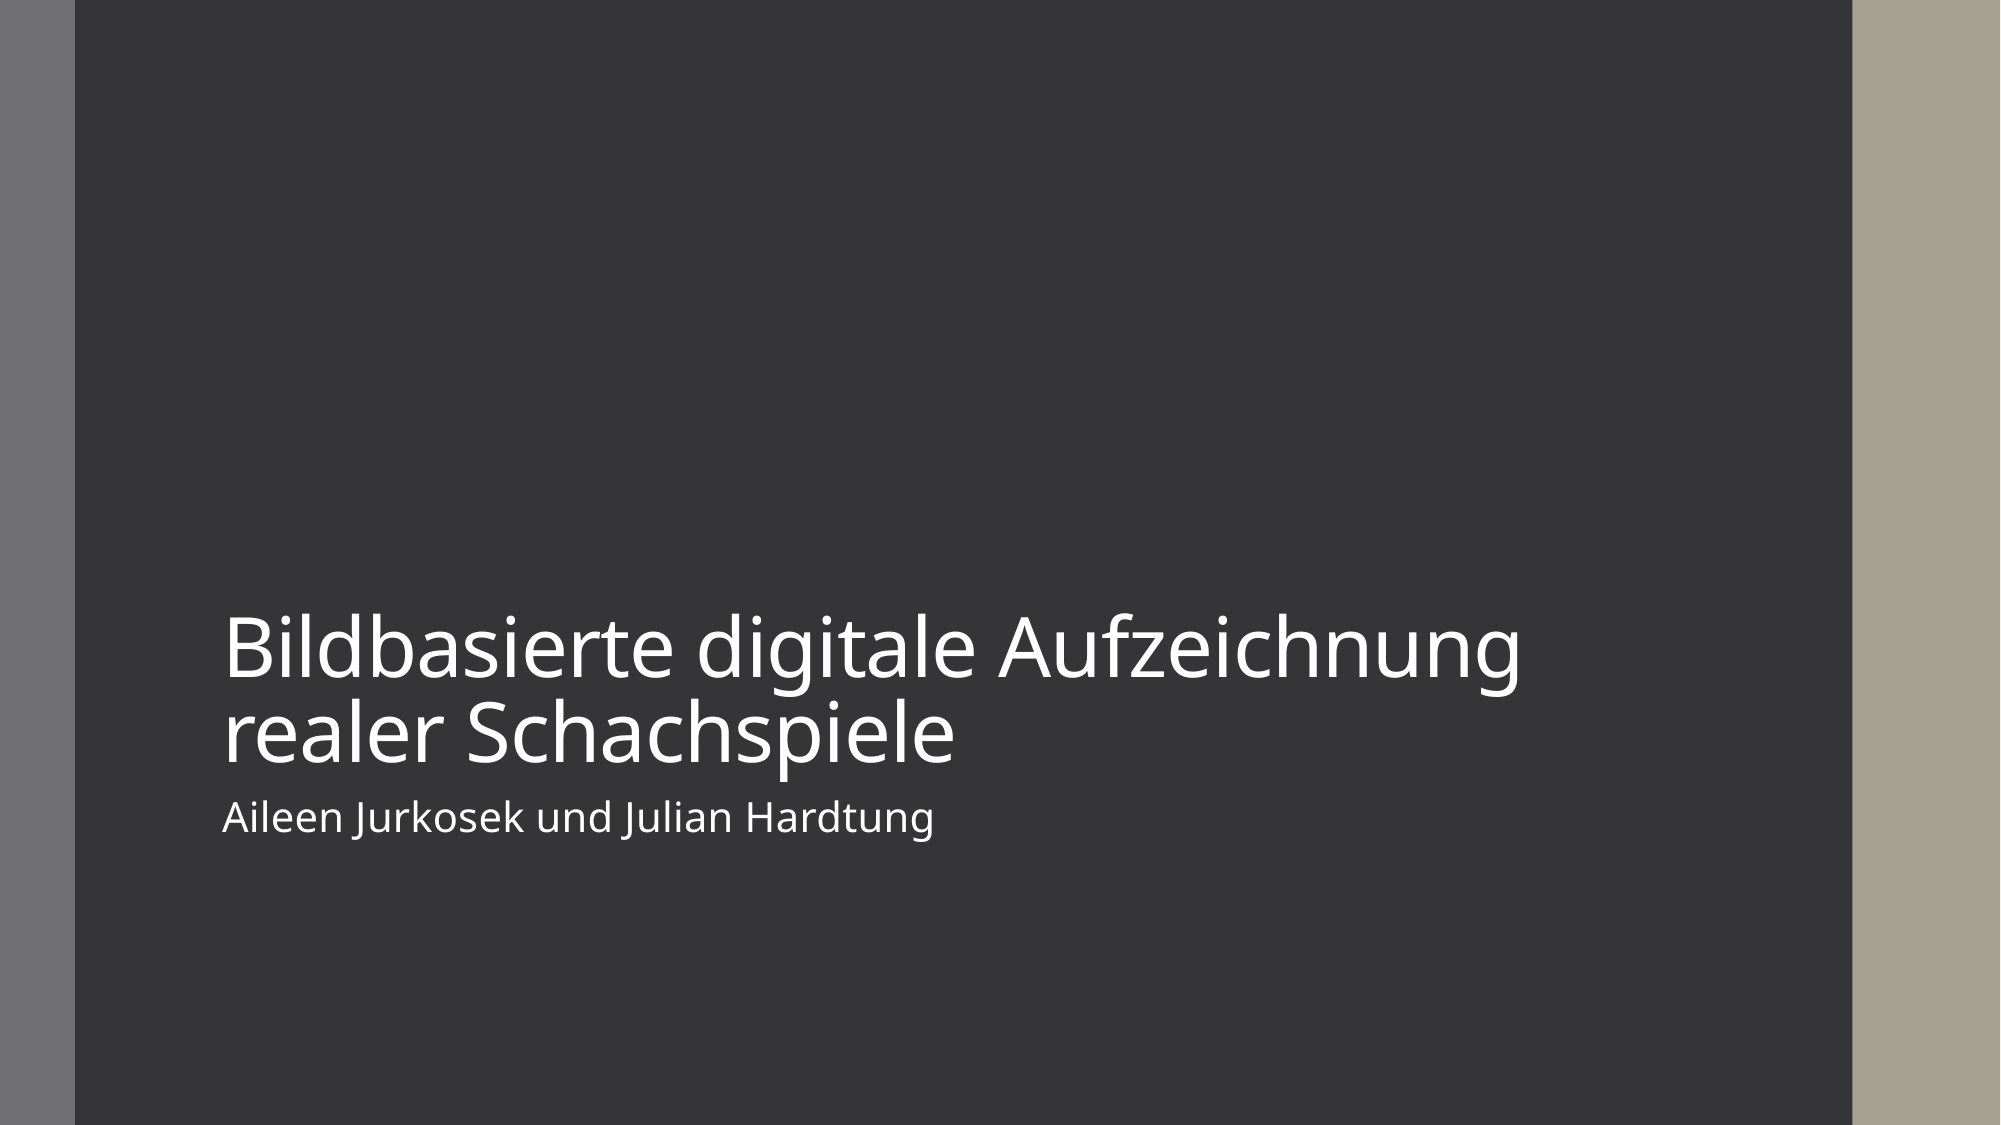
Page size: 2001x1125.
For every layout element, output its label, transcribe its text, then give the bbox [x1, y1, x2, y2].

title Bildbasierte digitale Aufzeichnung realer Schachspiele [206, 124, 1752, 787]
subtitle Aileen Jurkosek und Julian Hardtung [206, 787, 1752, 1065]
